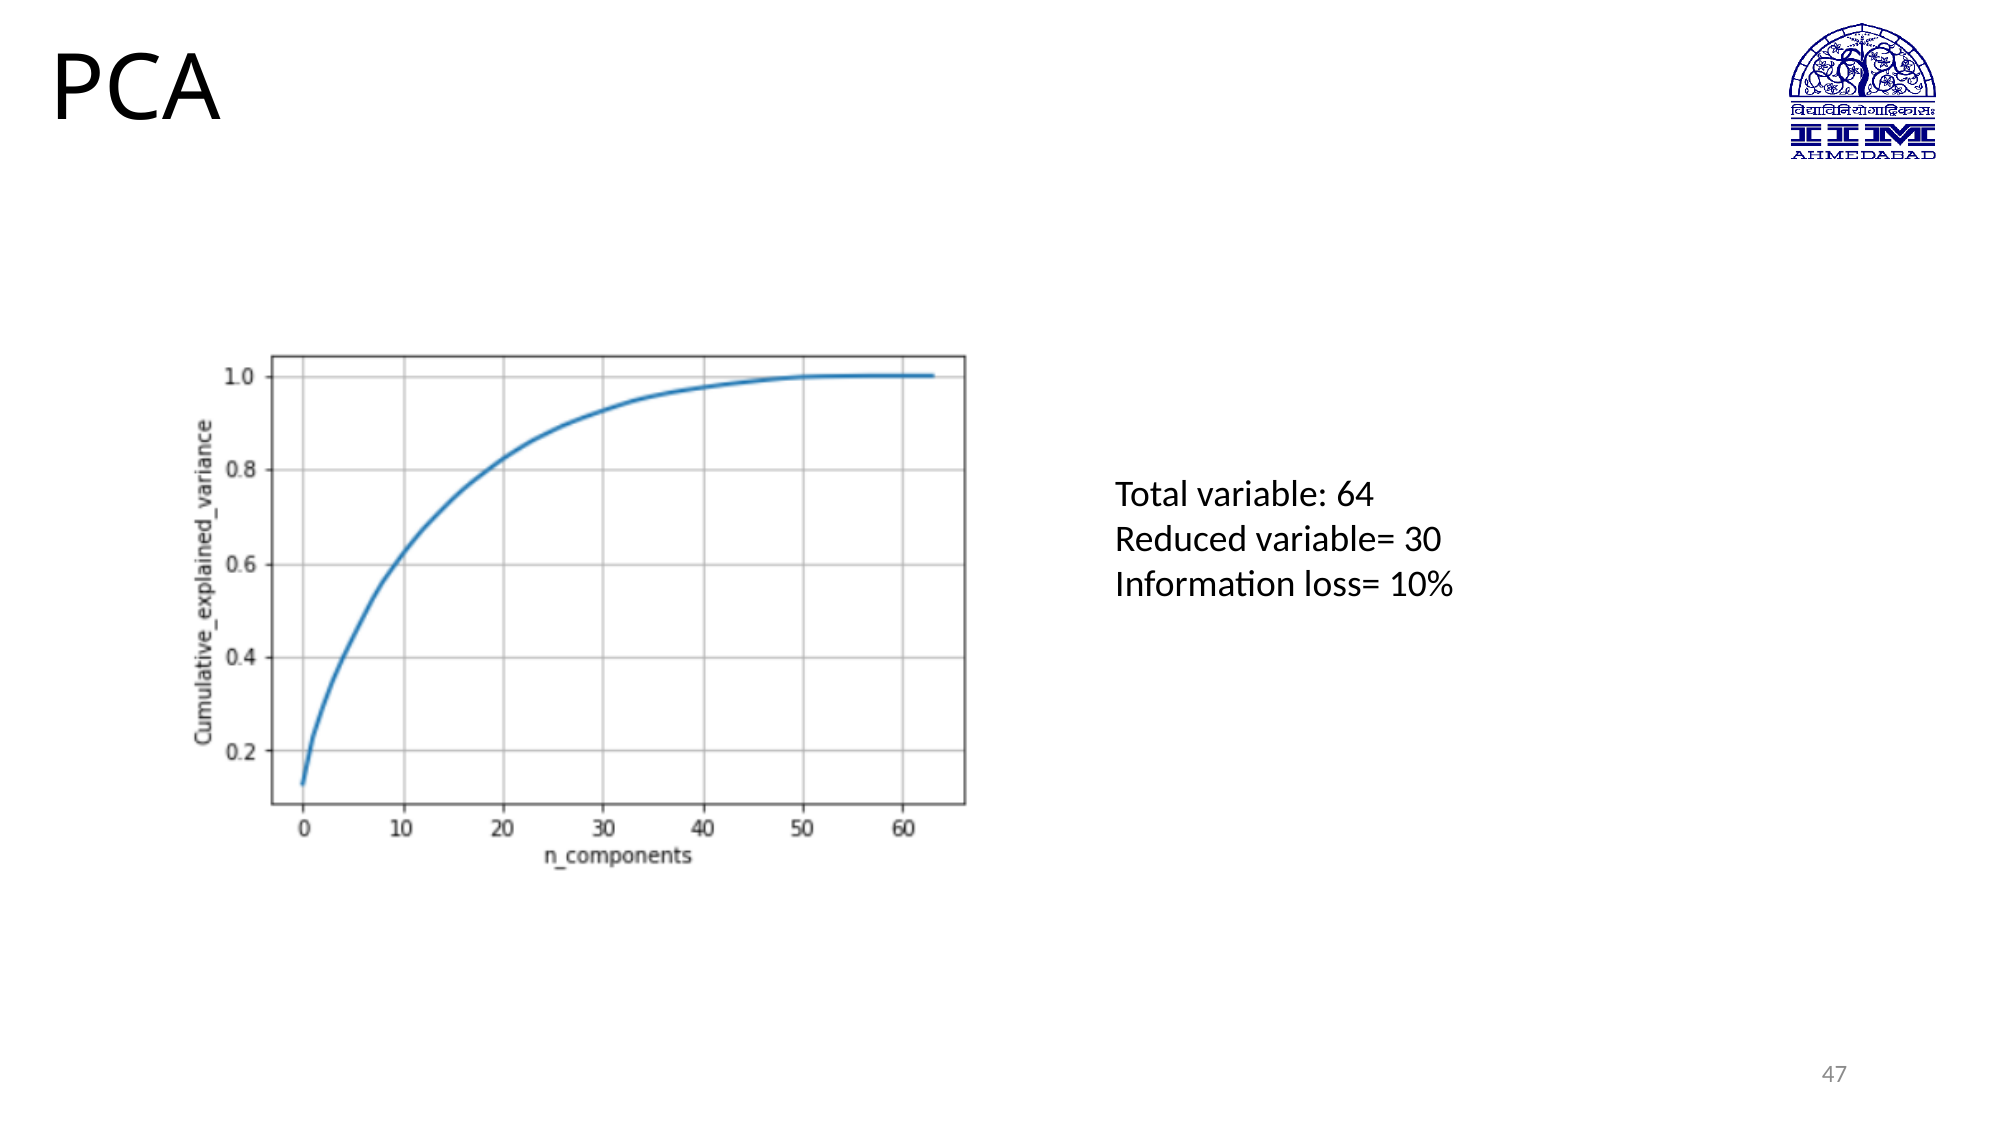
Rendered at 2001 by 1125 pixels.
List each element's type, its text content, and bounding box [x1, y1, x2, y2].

picture [137, 338, 1101, 889]
text_box Total variable: 64 Reduced variable= 30 Information loss= 10% [1101, 461, 1785, 612]
picture [1789, 23, 1936, 160]
title PCA [34, 32, 1760, 149]
slide_number 47 [1412, 1042, 1863, 1103]
